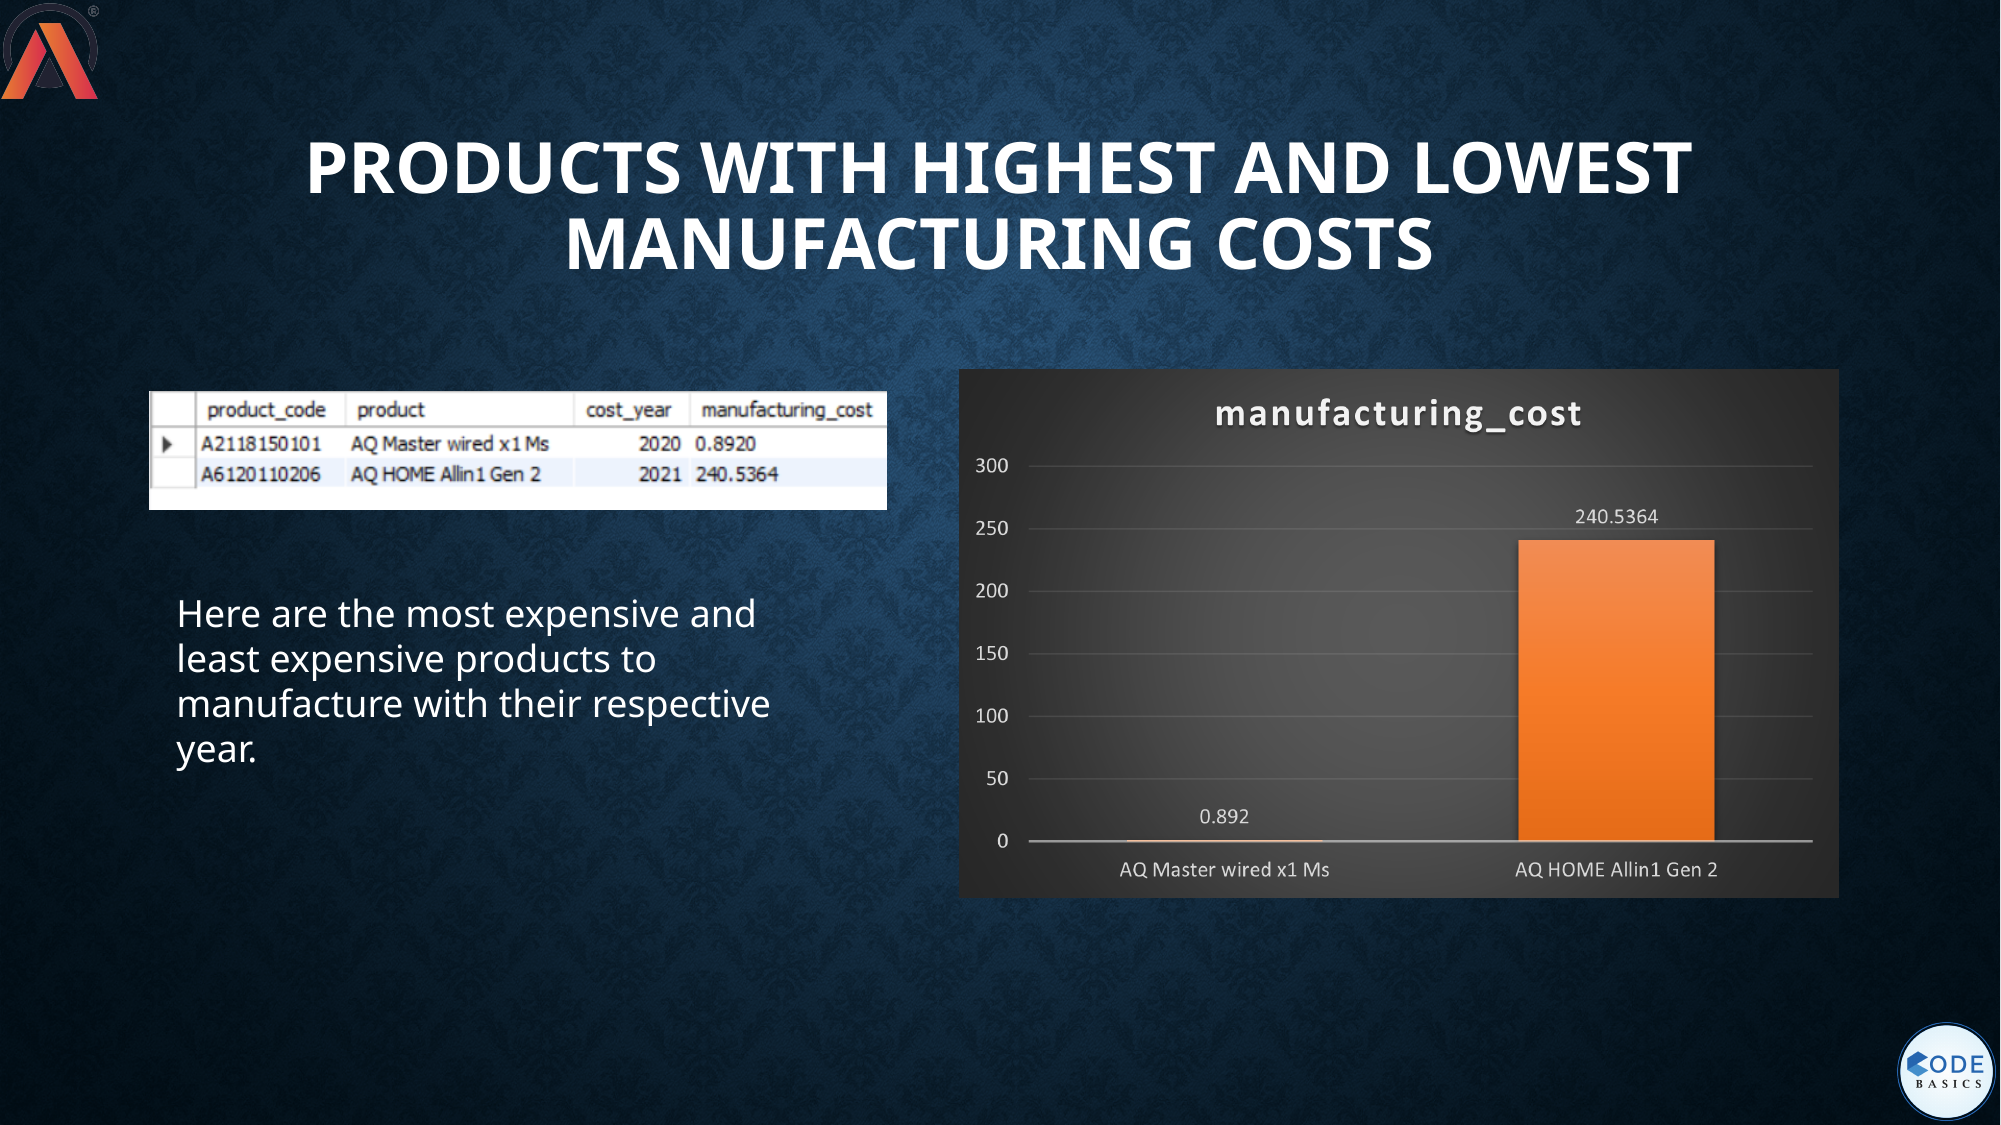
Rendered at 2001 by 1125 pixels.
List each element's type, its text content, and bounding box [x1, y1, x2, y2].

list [149, 391, 887, 511]
picture [0, 0, 102, 101]
picture [1892, 1017, 2000, 1125]
text_box Here are the most expensive and least expensive products to manufacture with their respective year. [161, 582, 822, 778]
title products with highest and lowest manufacturing costs [149, 99, 1849, 318]
picture [958, 369, 1839, 899]
